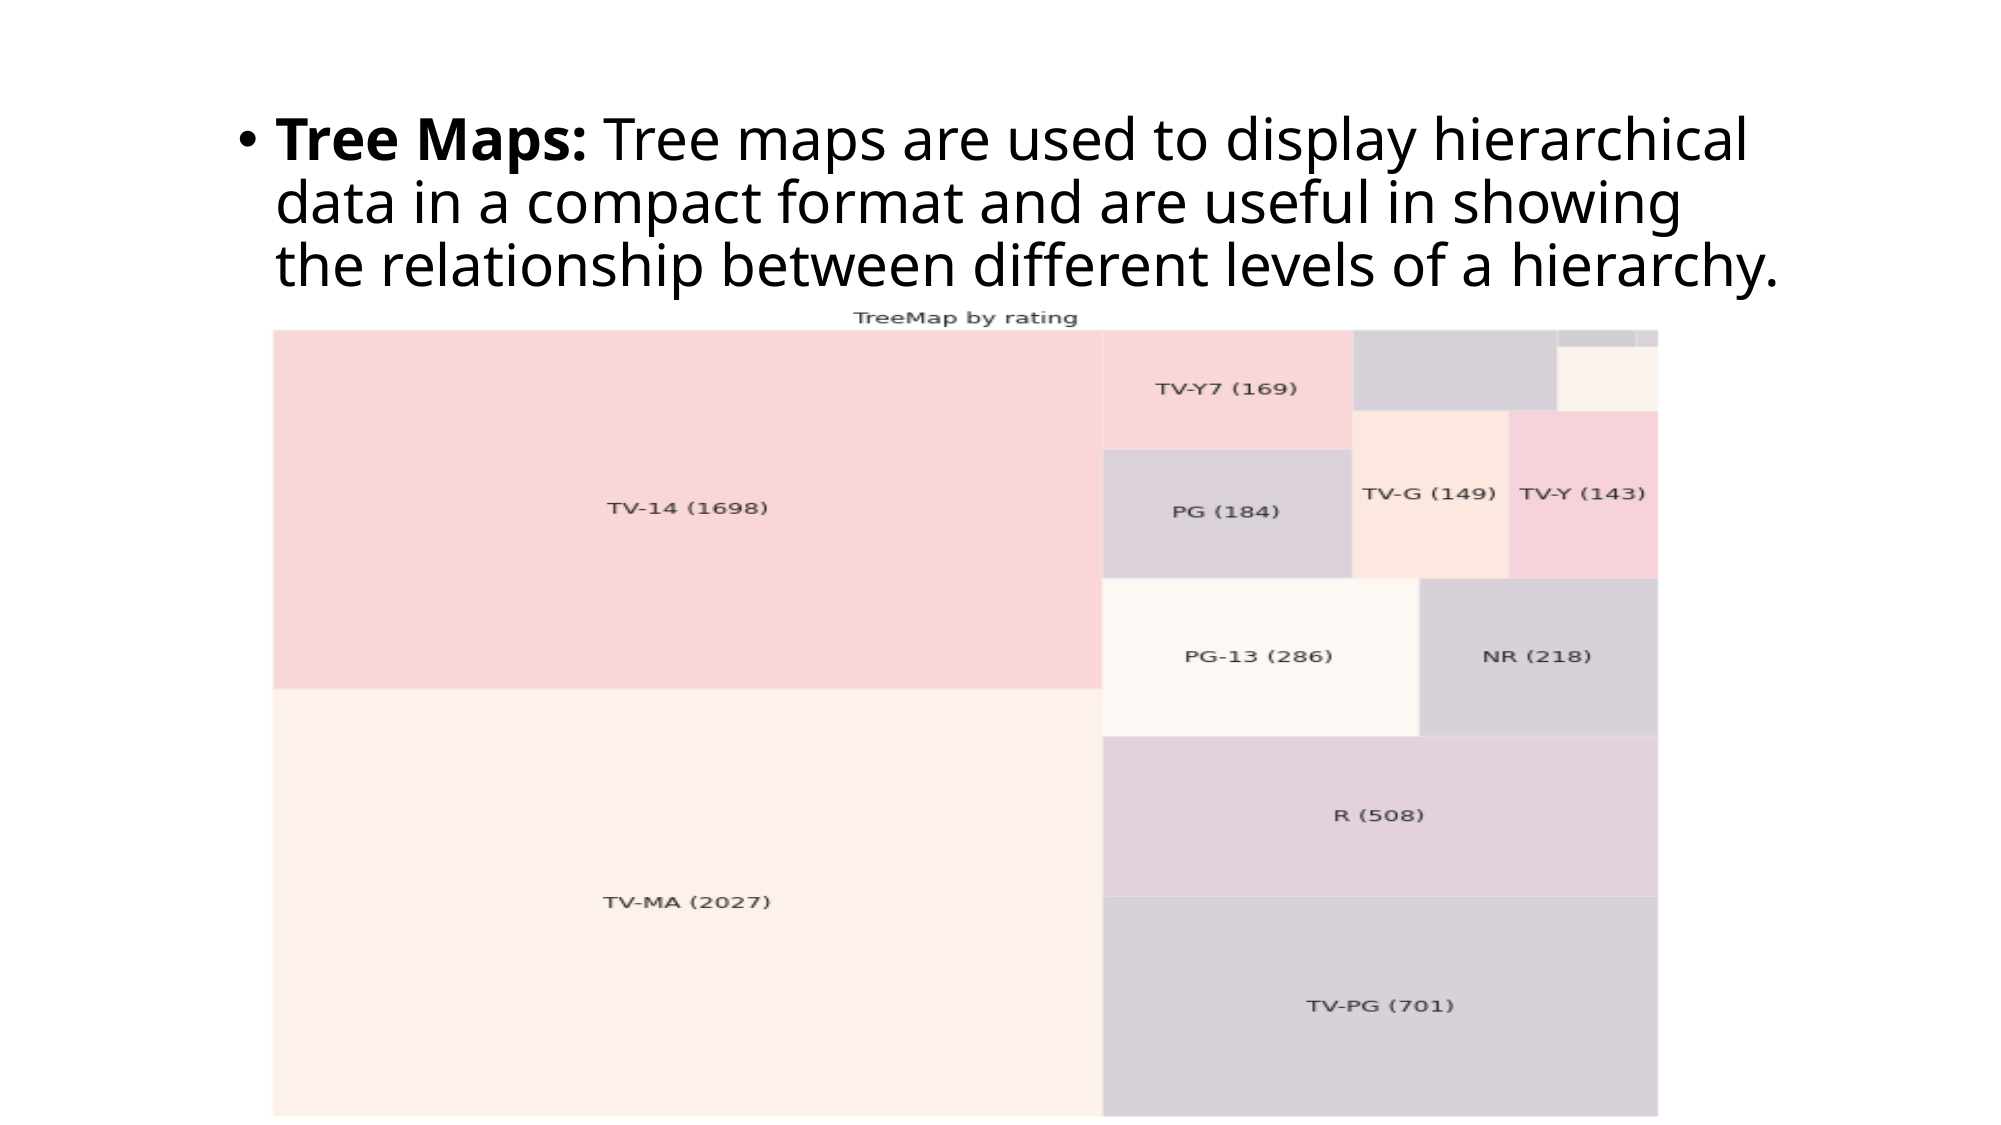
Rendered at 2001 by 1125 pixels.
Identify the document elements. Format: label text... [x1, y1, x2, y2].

picture [257, 303, 1672, 1125]
list Tree Maps: Tree maps are used to display hierarchical data in a compact format and are useful in showing the relationship between different levels of a hierarchy. [222, 102, 1798, 691]
